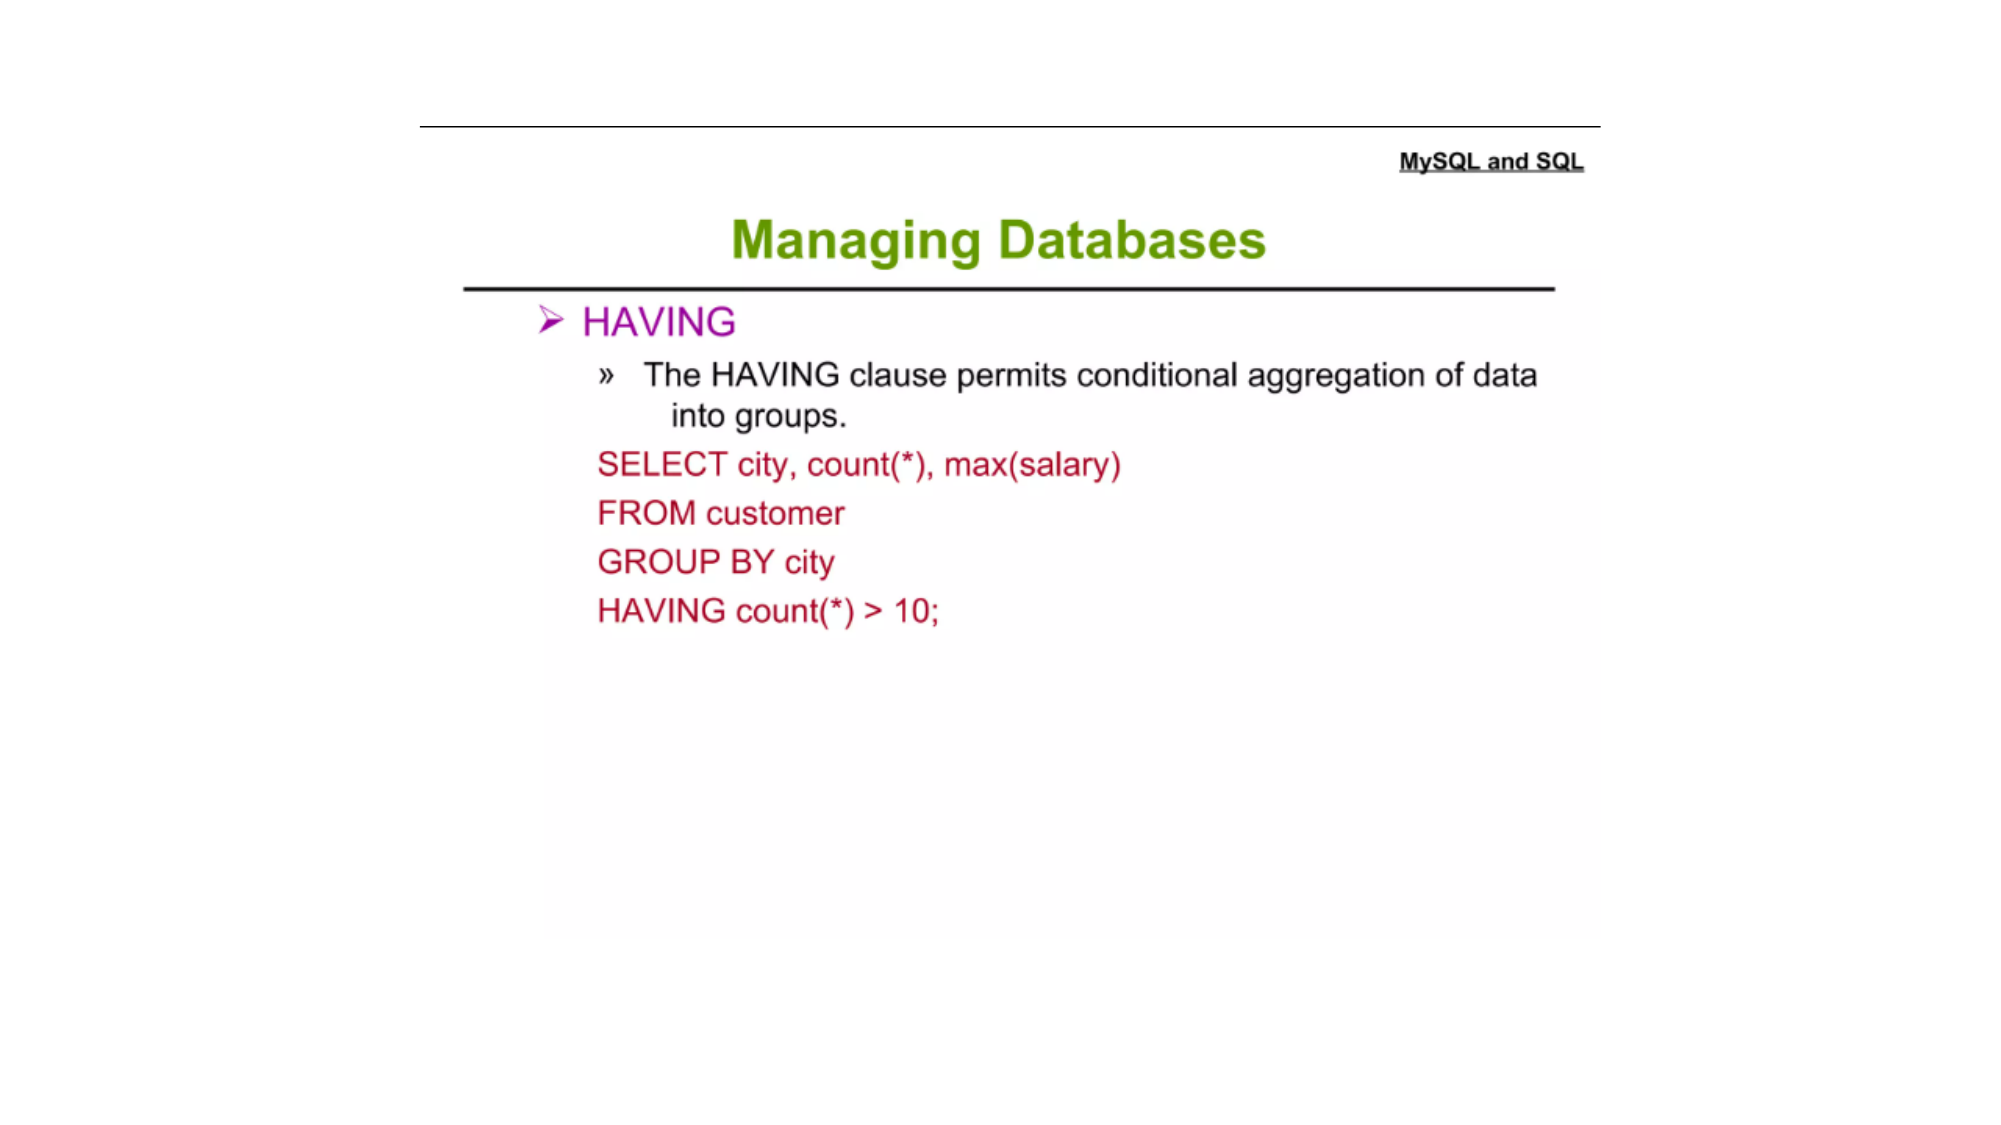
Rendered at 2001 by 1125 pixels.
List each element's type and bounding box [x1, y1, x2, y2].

picture [419, 126, 1601, 939]
